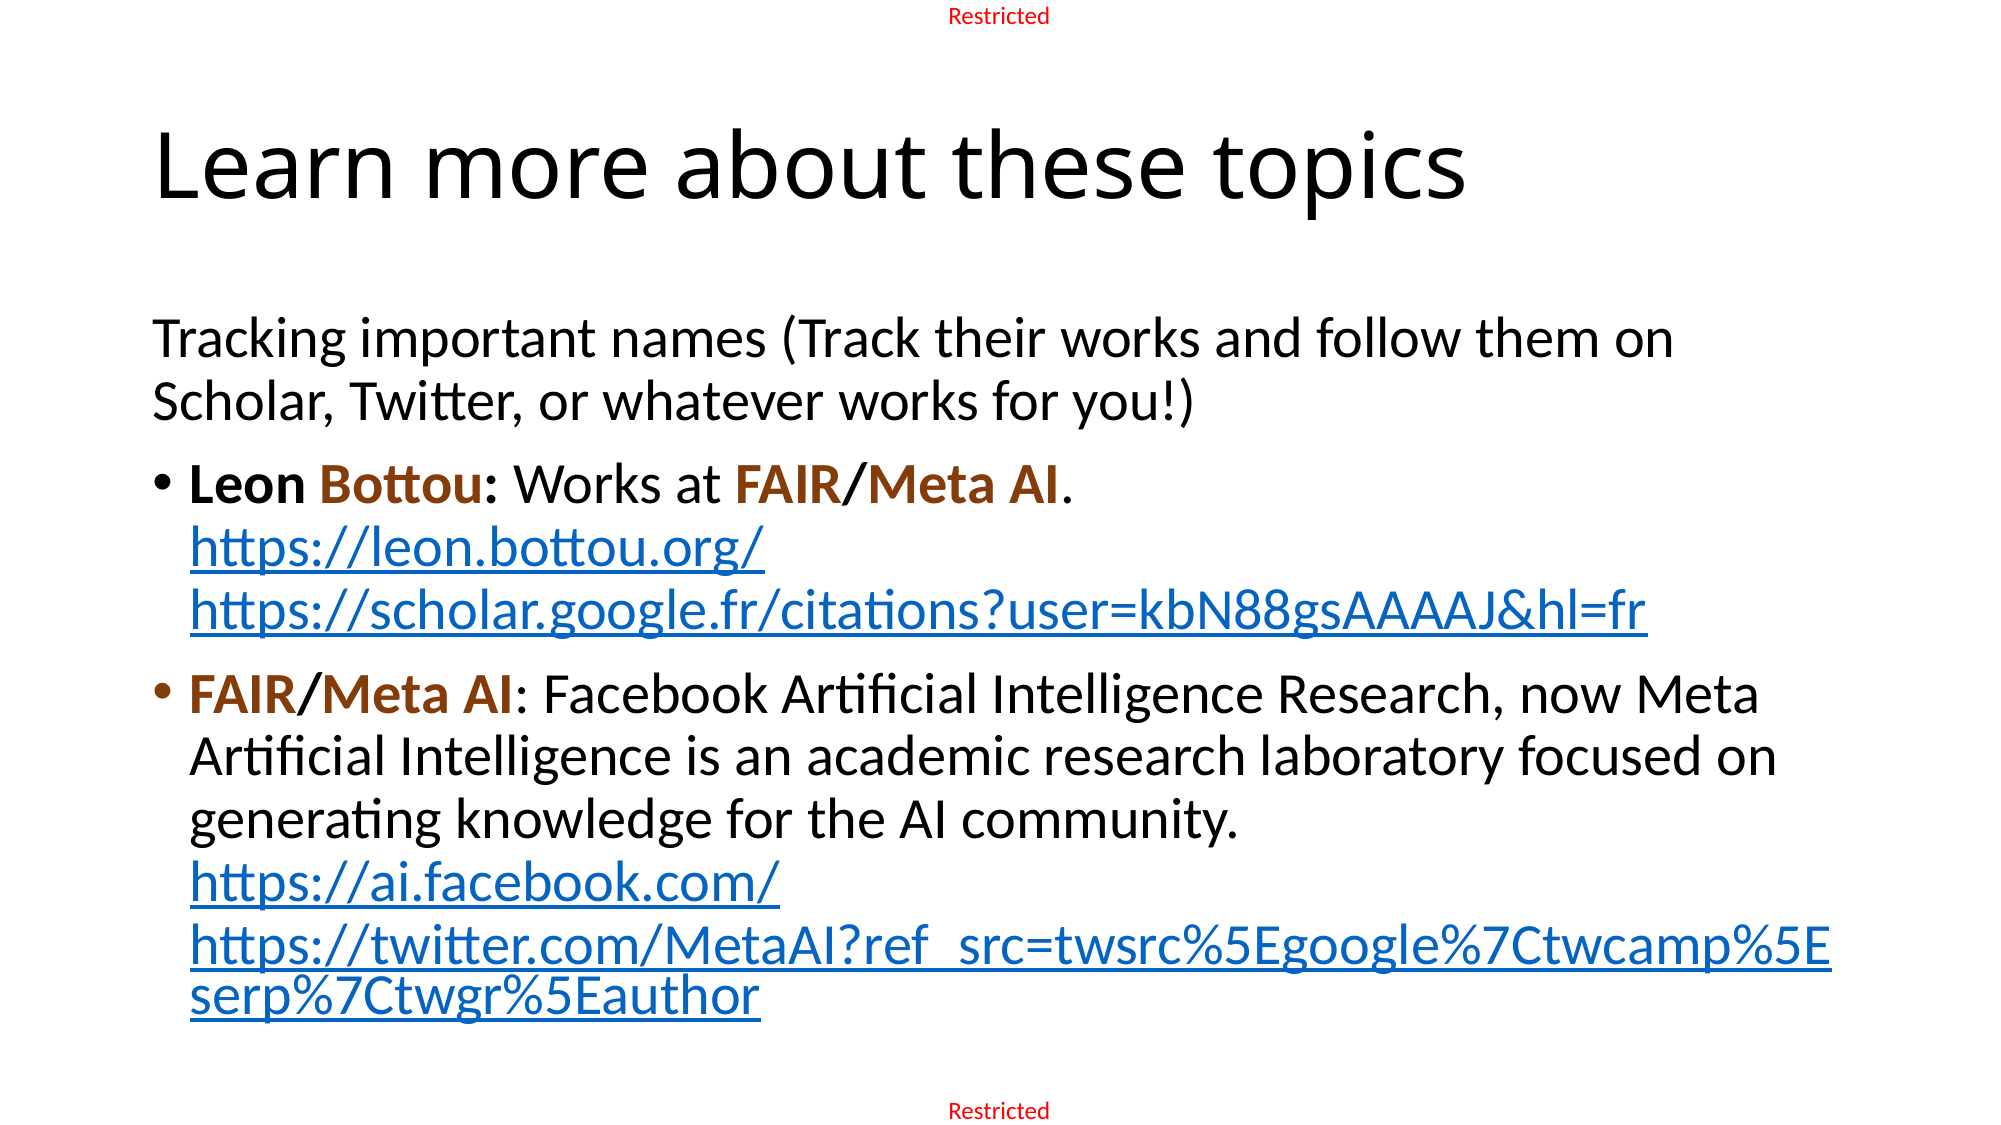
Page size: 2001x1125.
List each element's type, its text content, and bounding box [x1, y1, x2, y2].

list Tracking important names (Track their works and follow them on Scholar, Twitter, or whatever works for you!) Leon Bottou: Works at FAIR/Meta AI. https://leon.bottou.org/ https://scholar.google.fr/citations?user=kbN88gsAAAAJ&hl=fr FAIR/Meta AI: Facebook Artificial Intelligence Research, now Meta Artificial Intelligence is an academic research laboratory focused on generating knowledge for the AI community. https://ai.facebook.com/ https://twitter.com/MetaAI?ref_src=twsrc%5Egoogle%7Ctwcamp%5Eserp%7Ctwgr%5Eauthor [137, 299, 1863, 1125]
title Learn more about these topics [137, 59, 1863, 278]
